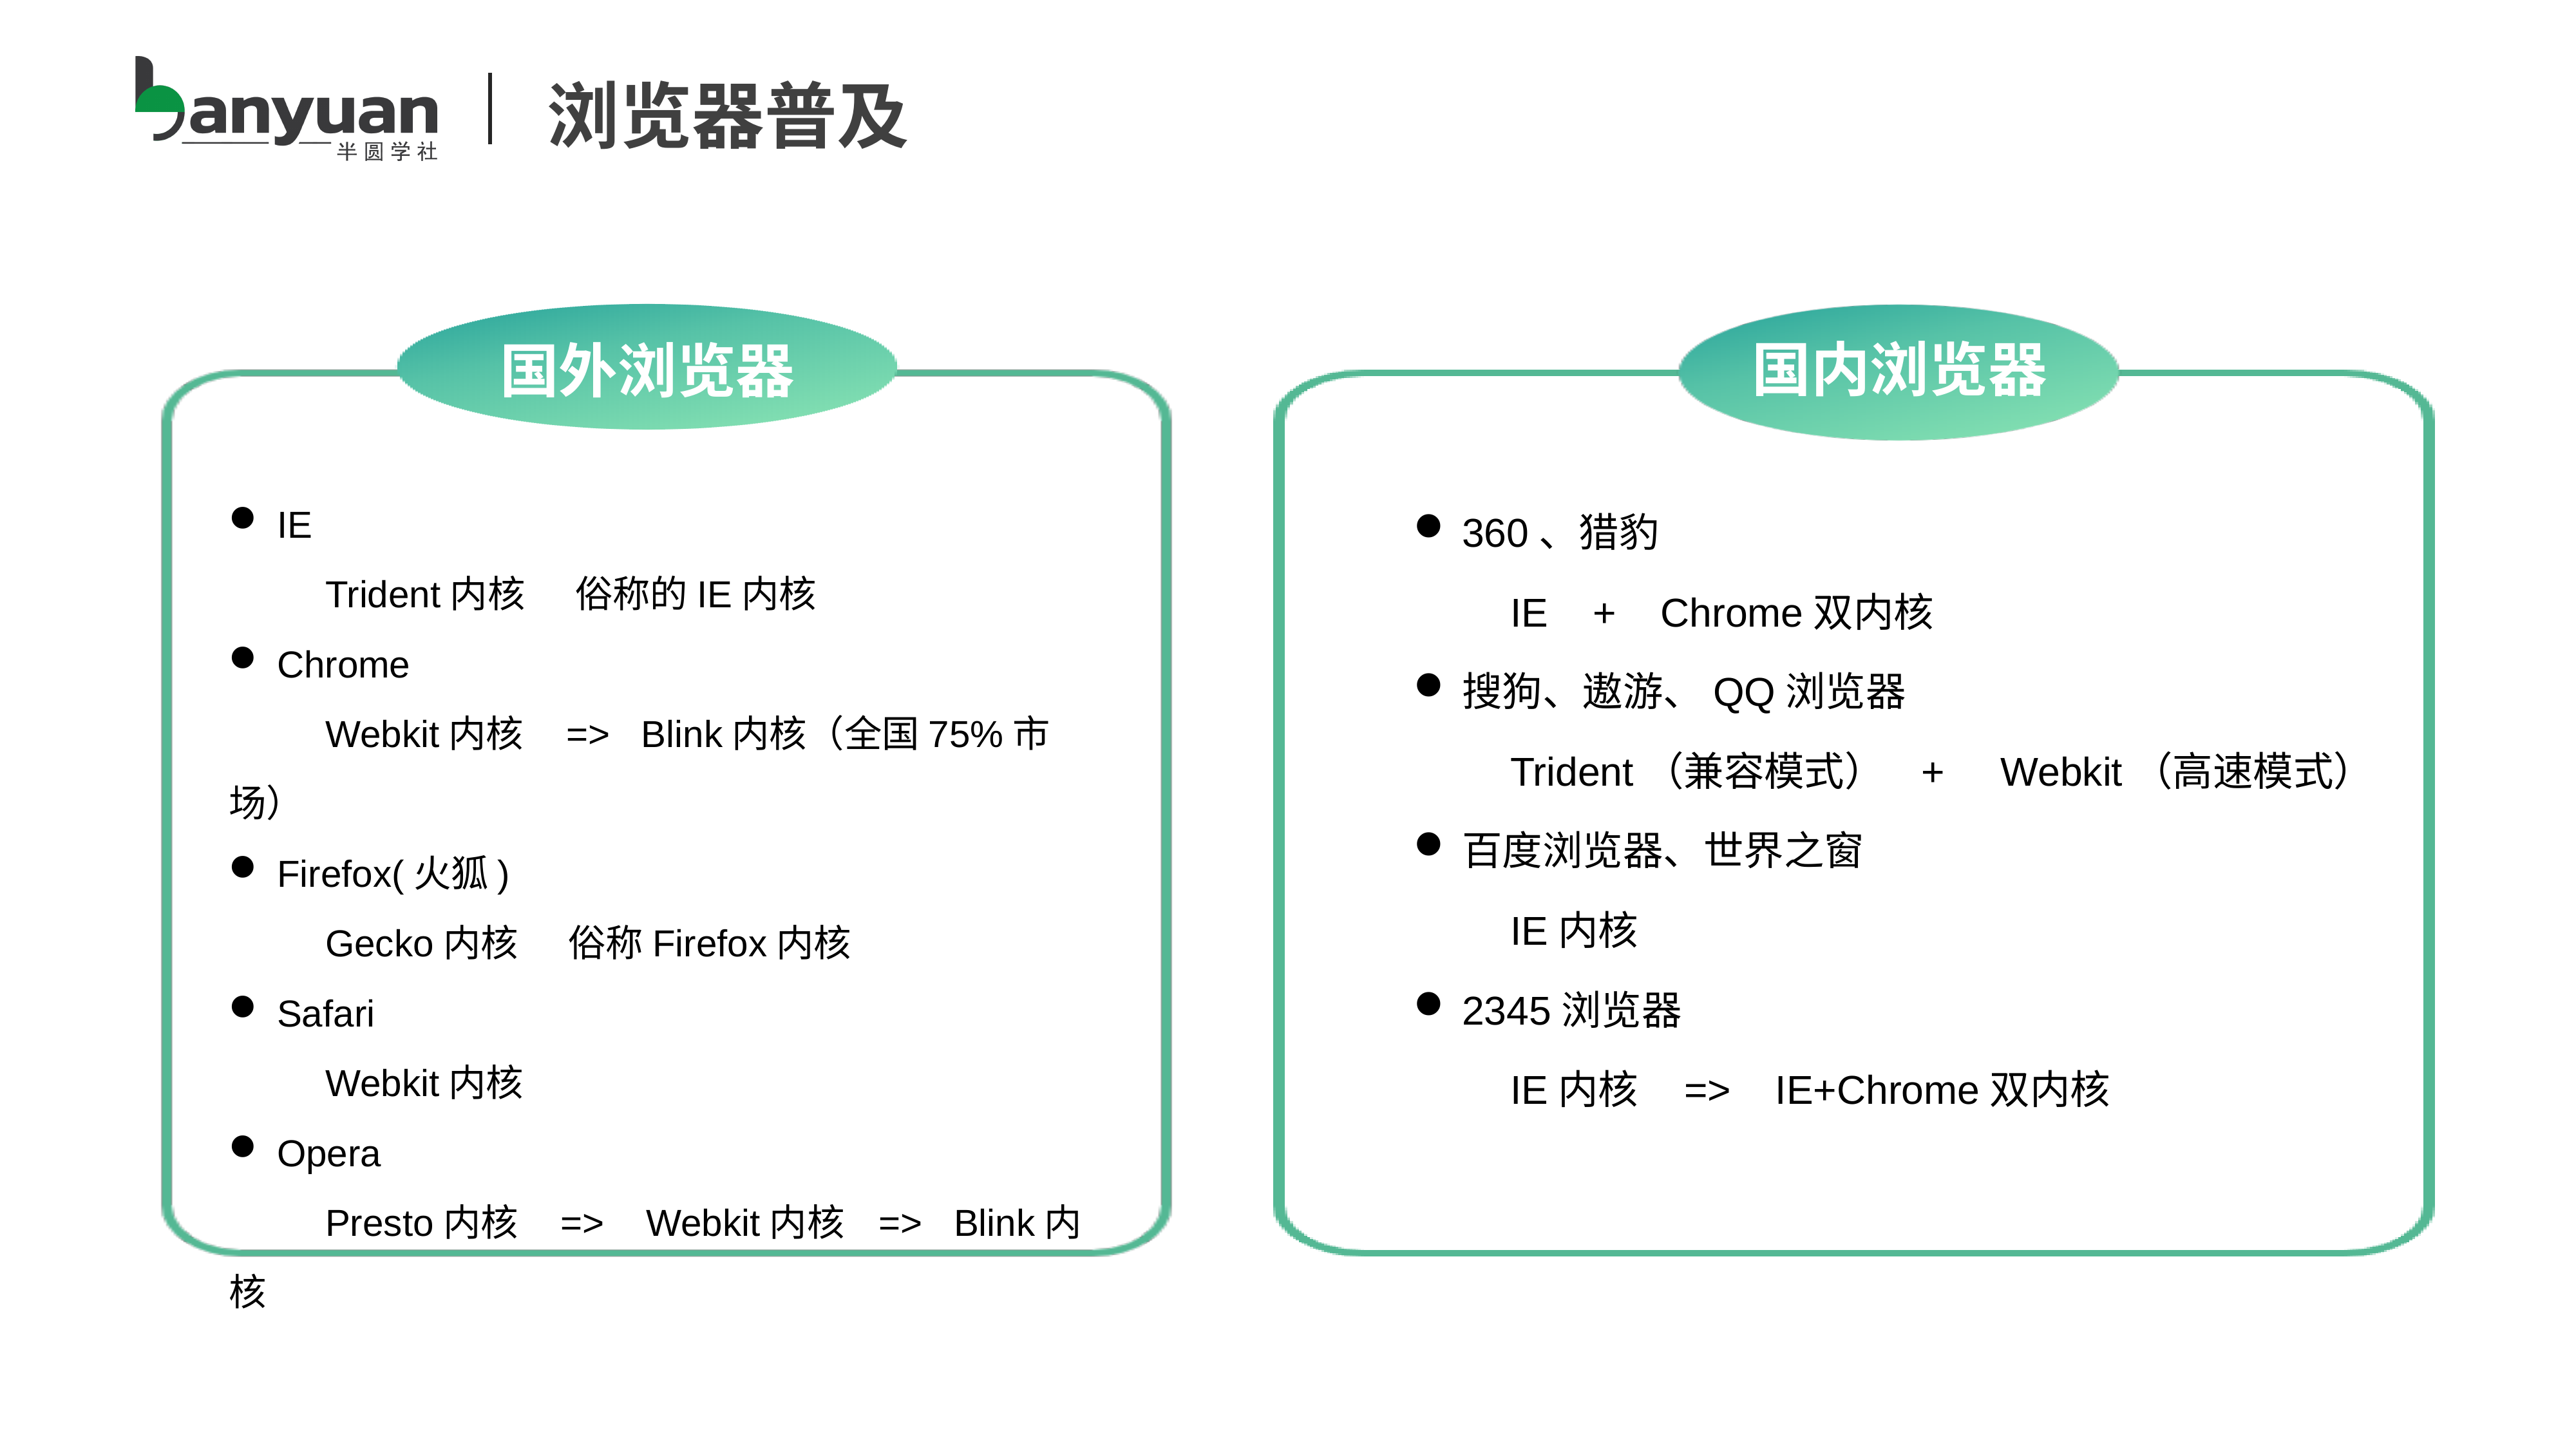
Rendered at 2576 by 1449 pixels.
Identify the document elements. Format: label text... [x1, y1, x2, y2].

picture [135, 56, 437, 161]
text_box 浏览器普及 [515, 65, 942, 178]
picture [1271, 303, 2439, 1258]
picture [158, 303, 1175, 1258]
